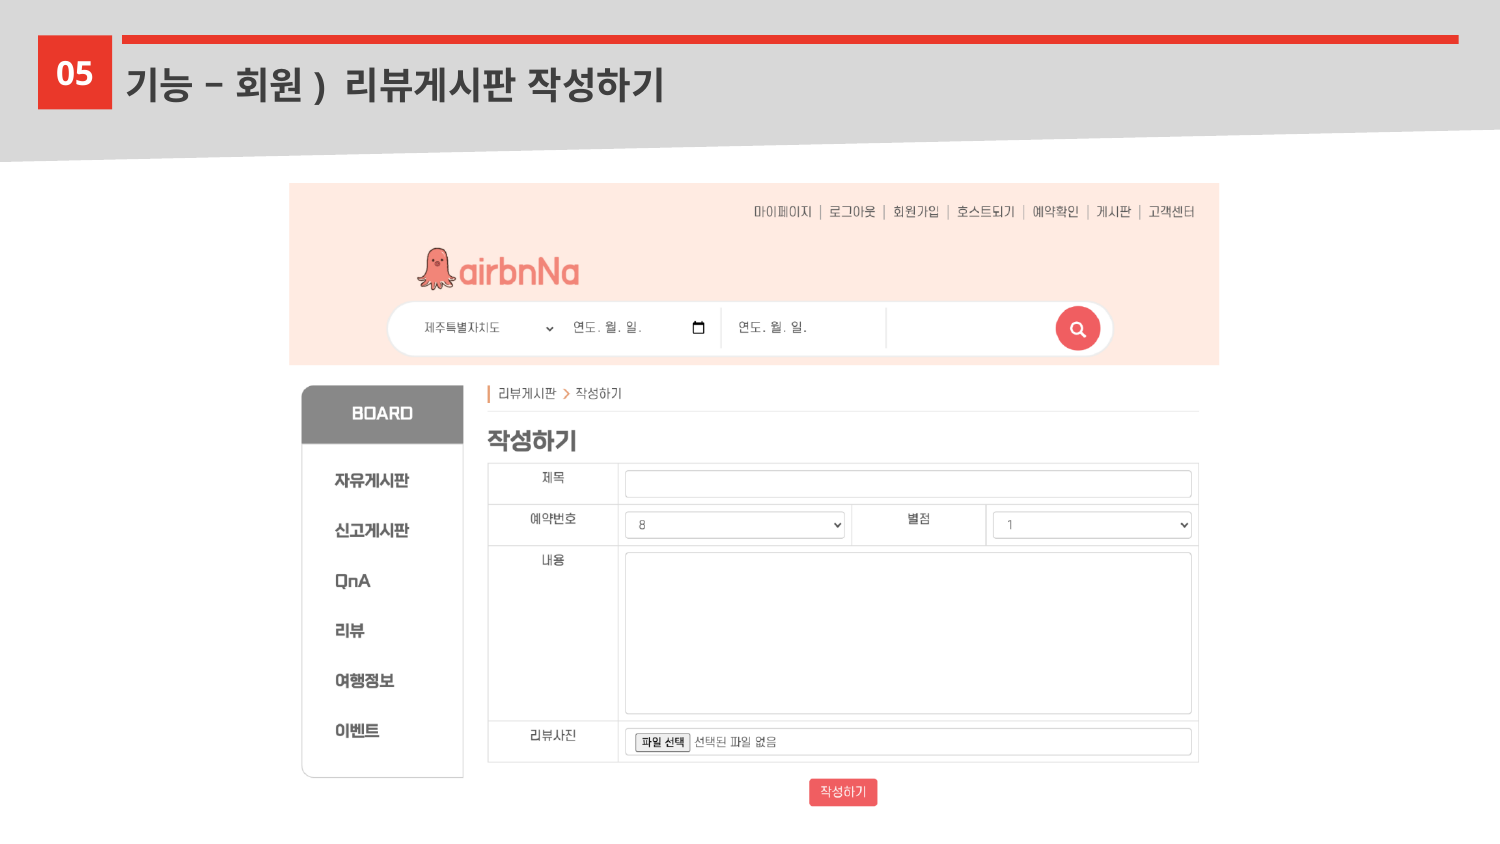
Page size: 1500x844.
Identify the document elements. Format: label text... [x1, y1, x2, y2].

text_box [38, 100, 110, 110]
text_box [0, 0, 1500, 162]
text_box [38, 35, 113, 44]
text_box 05 [21, 44, 129, 100]
picture [235, 182, 1265, 839]
text_box [122, 35, 1459, 44]
text_box 기능 – 회원) 리뷰게시판 작성하기 [110, 54, 727, 115]
